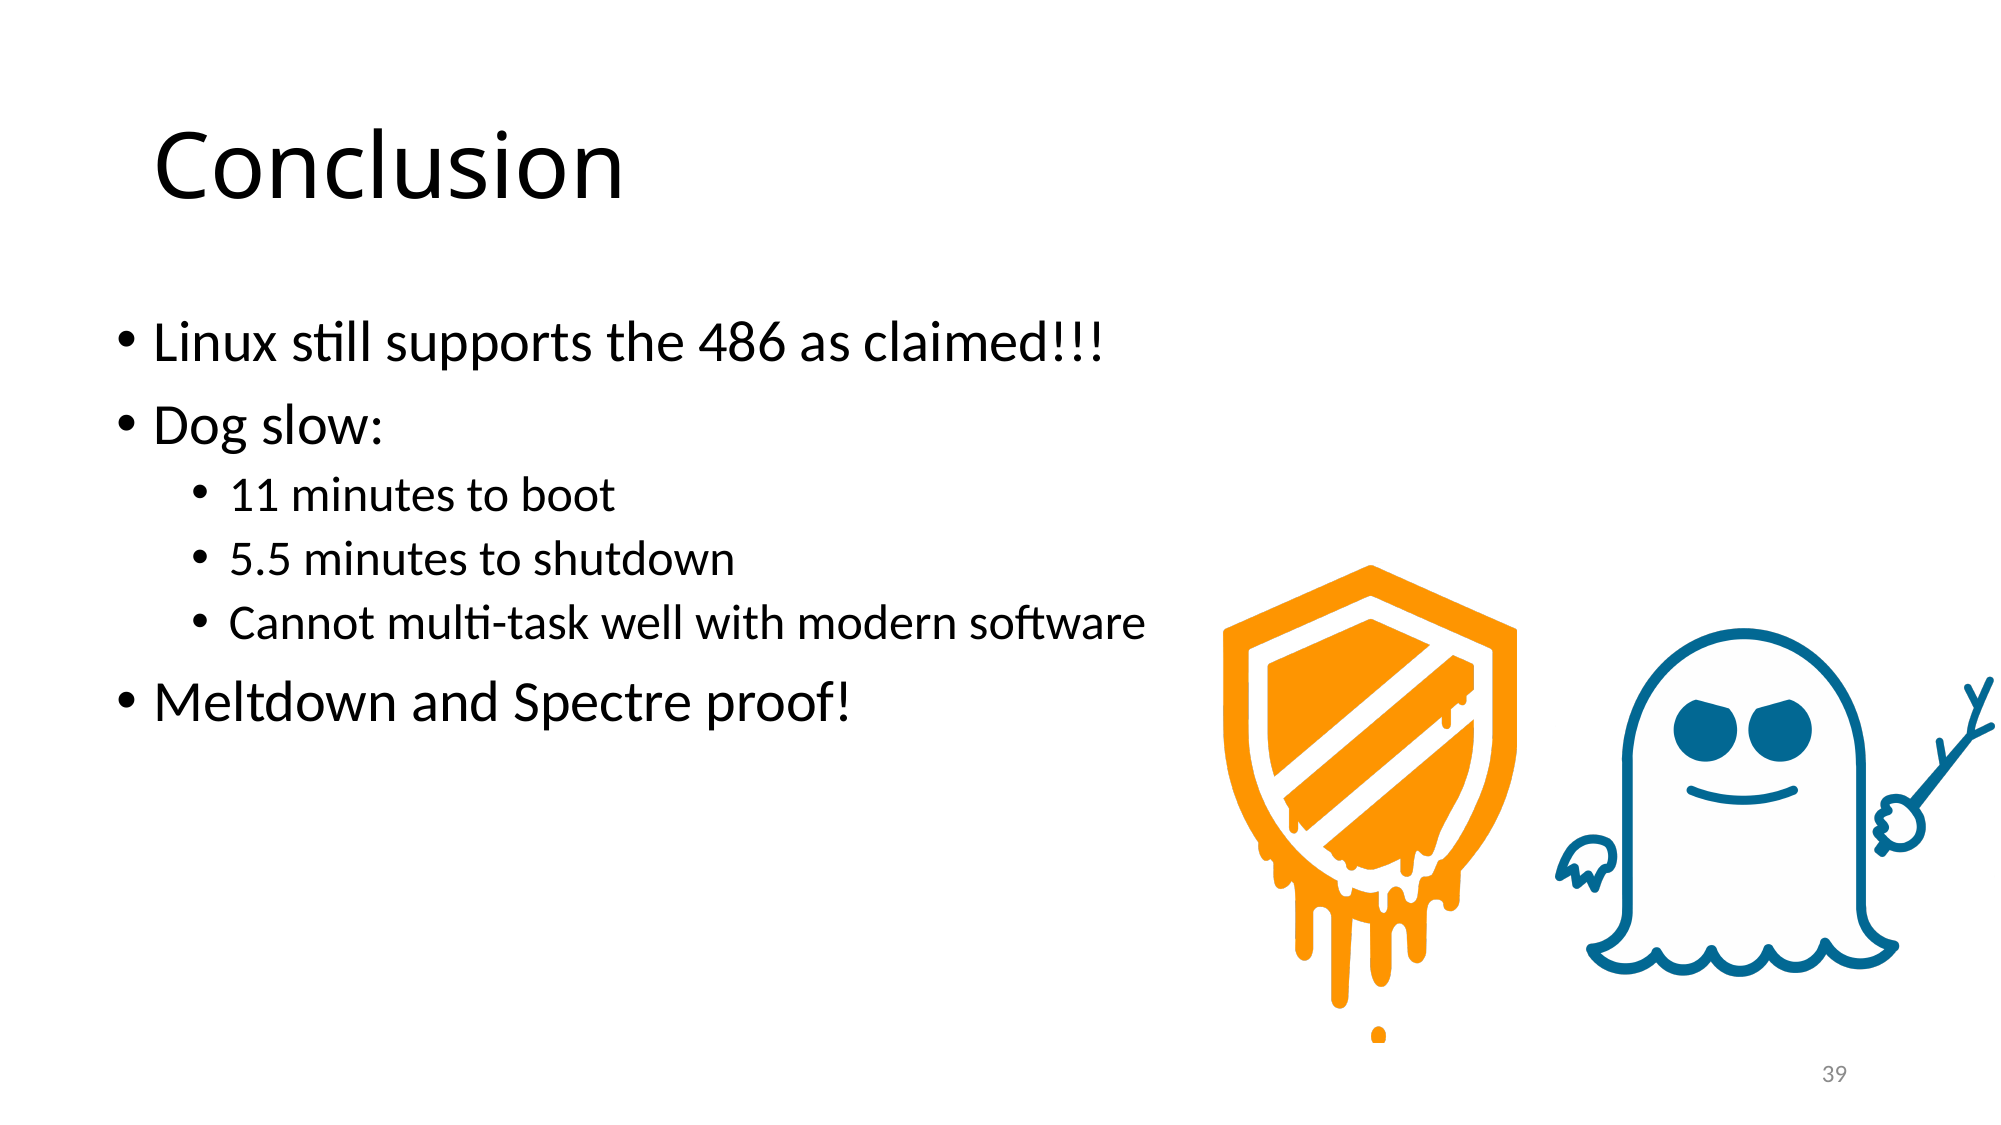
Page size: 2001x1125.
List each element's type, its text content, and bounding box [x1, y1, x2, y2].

picture [1749, 628, 1995, 977]
list Linux still supports the 486 as claimed!!! Dog slow: 11 minutes to boot 5.5 minutes to shutdown Cannot multi-task well with modern software Meltdown and Spectre proof! [101, 303, 1827, 1017]
picture [1602, 640, 1883, 965]
slide_number 39 [1412, 1042, 1863, 1103]
picture [1570, 844, 1608, 874]
picture [1222, 562, 1517, 1043]
title Conclusion [137, 59, 1863, 278]
picture [1885, 804, 1916, 843]
picture [1555, 628, 1731, 977]
